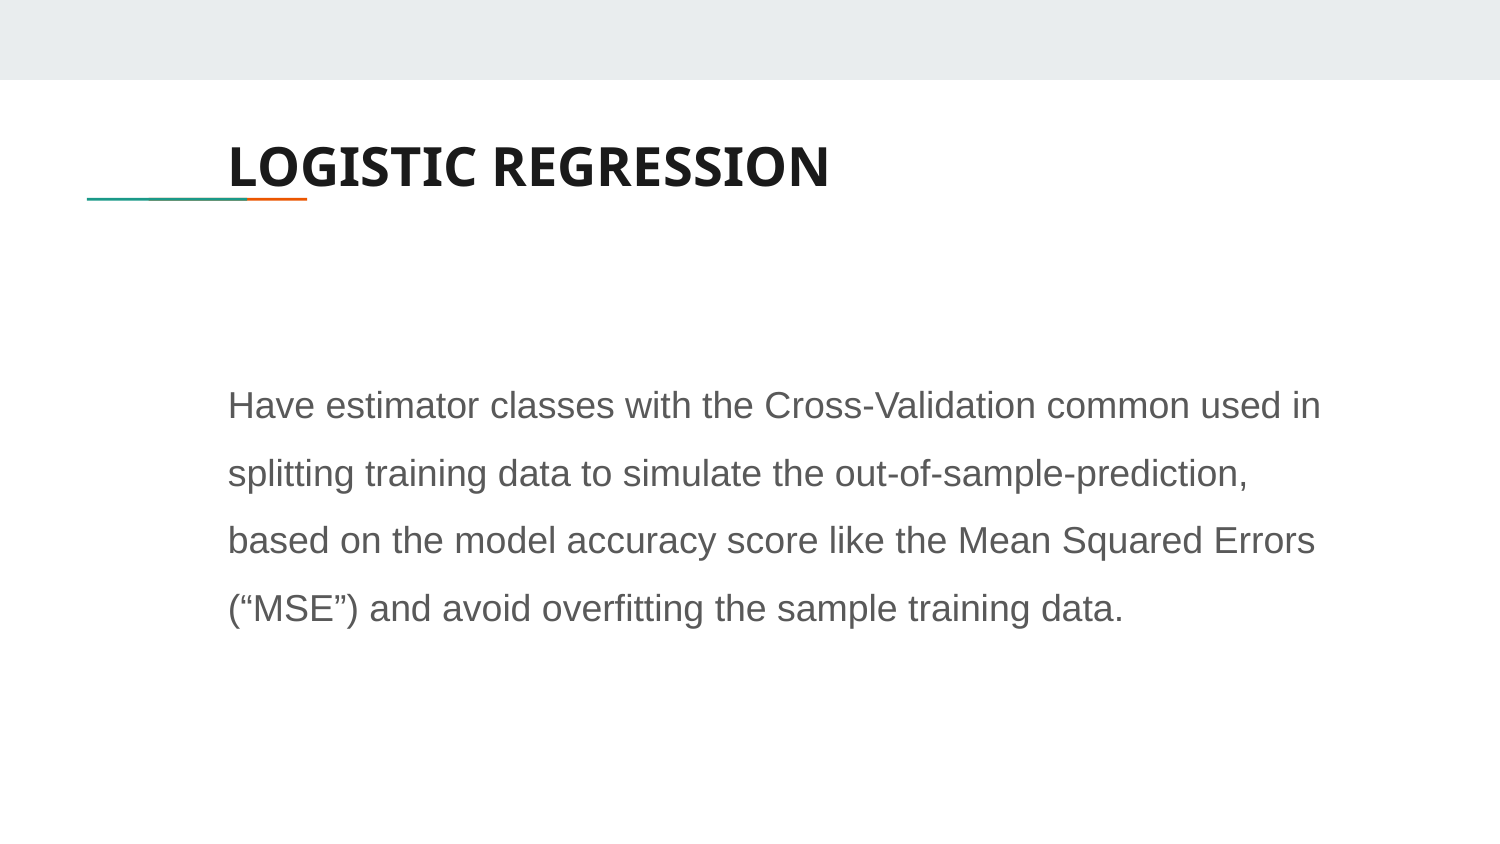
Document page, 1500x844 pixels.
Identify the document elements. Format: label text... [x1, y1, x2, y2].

title LOGISTIC REGRESSION [212, 89, 1368, 240]
list Have estimator classes with the Cross-Validation common used in splitting training data to simulate the out-of-sample-prediction, based on the model accuracy score like the Mean Squared Errors (“MSE”) and avoid overfitting the sample training data. [212, 279, 1368, 758]
